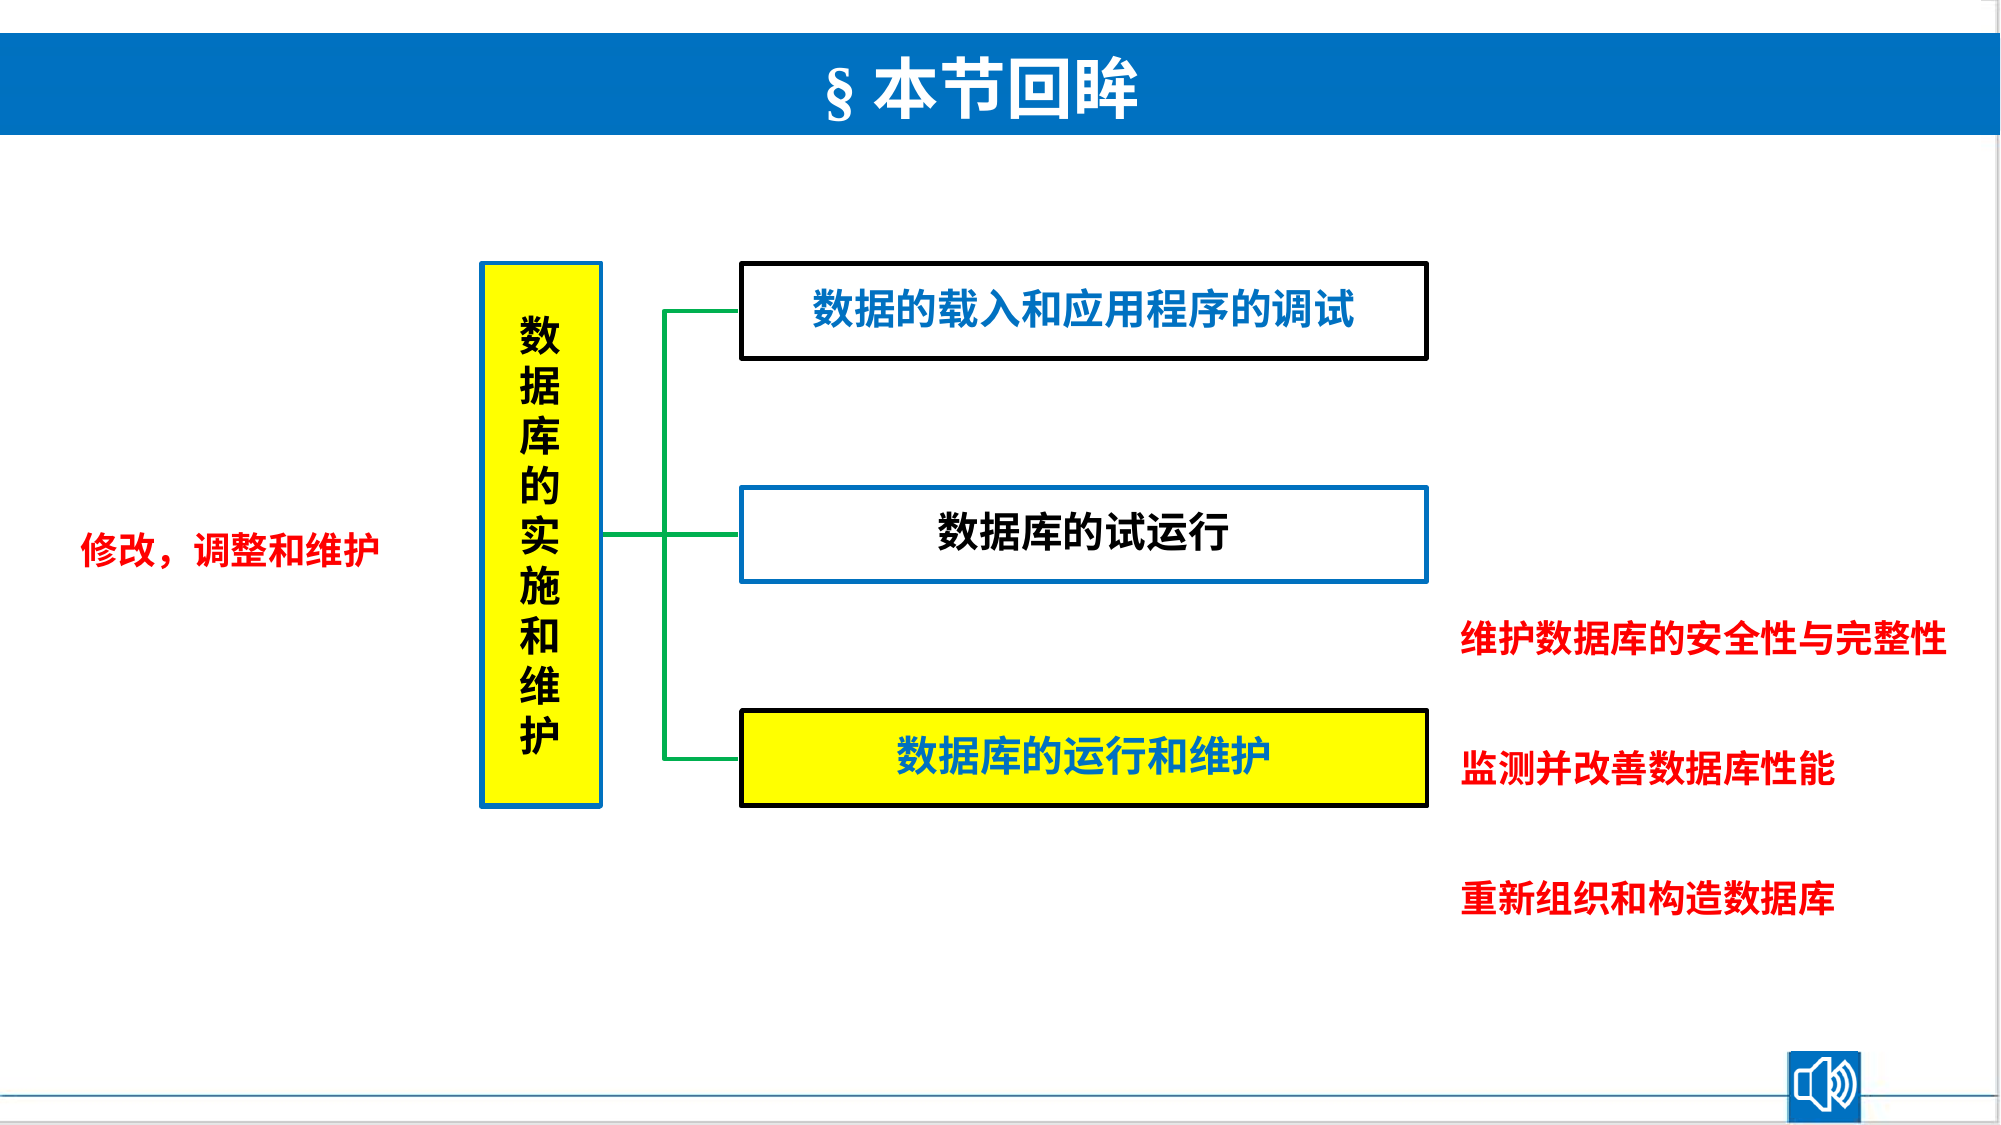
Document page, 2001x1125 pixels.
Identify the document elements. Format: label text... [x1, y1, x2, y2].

text_box 维护数据库的安全性与完整性 [1430, 607, 2000, 668]
text_box 修改，调整和维护 [9, 519, 455, 580]
text_box 监测并改善数据库性能 [1430, 737, 2000, 798]
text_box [482, 262, 605, 806]
text_box §本节回眸 [808, 39, 1192, 135]
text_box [606, 263, 1427, 807]
picture [0, 0, 2001, 1125]
text_box 重新组织和构造数据库 [1389, 867, 2000, 928]
